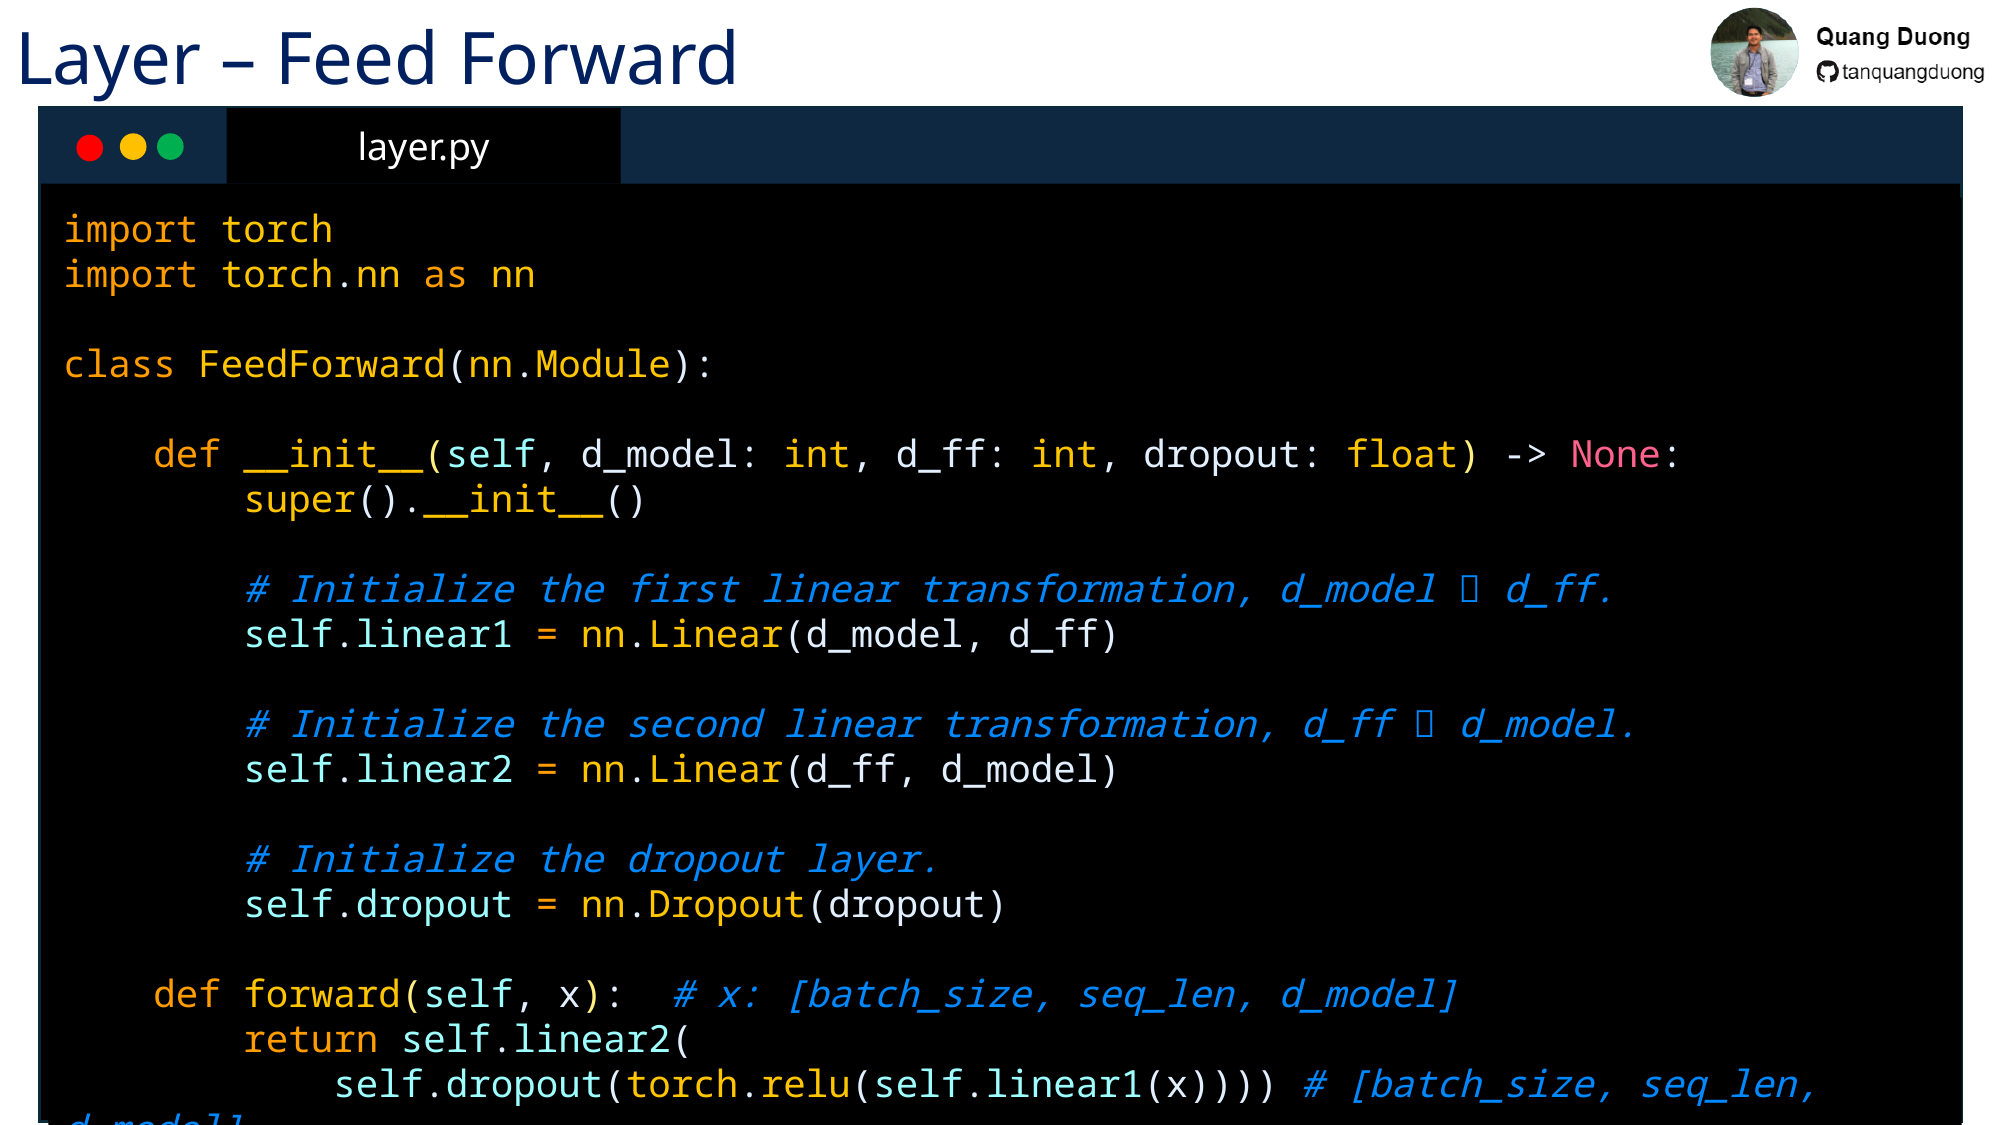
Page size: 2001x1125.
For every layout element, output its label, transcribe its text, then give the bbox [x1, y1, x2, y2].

text_box Layer – Feed Forward [0, 13, 1361, 108]
text_box import torch import torch.nn as nn class FeedForward(nn.Module): def __init__(self, d_model: int, d_ff: int, dropout: float) -> None: super().__init__() # Initialize the first linear transformation, d_model  d_ff. self.linear1 = nn.Linear(d_model, d_ff) # Initialize the second linear transformation, d_ff  d_model. self.linear2 = nn.Linear(d_ff, d_model) # Initialize the dropout layer. self.dropout = nn.Dropout(dropout) def forward(self, x): # x: [batch_size, seq_len, d_model] return self.linear2( self.dropout(torch.relu(self.linear1(x)))) # [batch_size, seq_len, d_model]. [48, 197, 1962, 1125]
text_box layer.py [225, 106, 622, 185]
text_box [38, 185, 1963, 1123]
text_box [75, 132, 185, 162]
text_box [622, 106, 1963, 185]
picture [1704, 6, 1986, 101]
text_box [37, 106, 225, 185]
